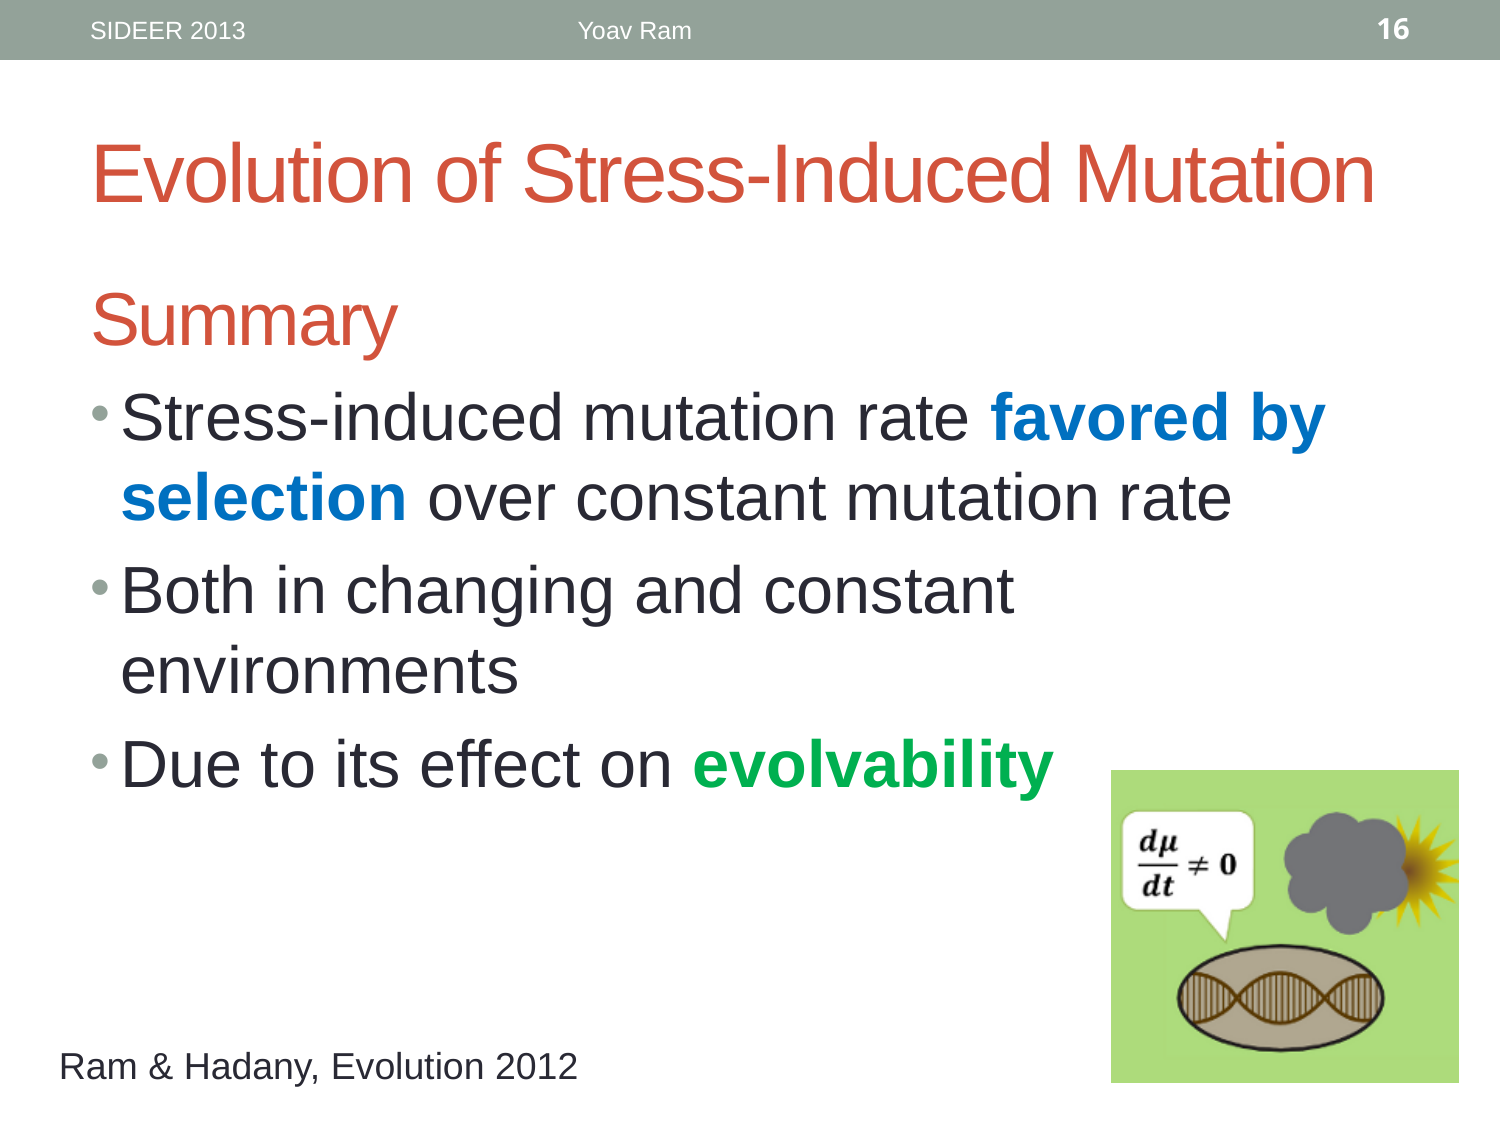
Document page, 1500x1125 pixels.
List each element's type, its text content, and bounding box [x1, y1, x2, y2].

text_box Ram & Hadany, Evolution 2012 [44, 1034, 594, 1095]
picture [1111, 770, 1459, 1083]
footer Yoav Ram [562, 3, 1238, 57]
slide_number SIDEER 2013 [75, 3, 550, 57]
slide_number 16 [1250, 3, 1425, 57]
list Summary Stress-induced mutation rate favored by selection over constant mutation rate Both in changing and constant environments Due to its effect on evolvability [75, 262, 1425, 1063]
title Evolution of Stress-Induced Mutation [75, 87, 1425, 250]
